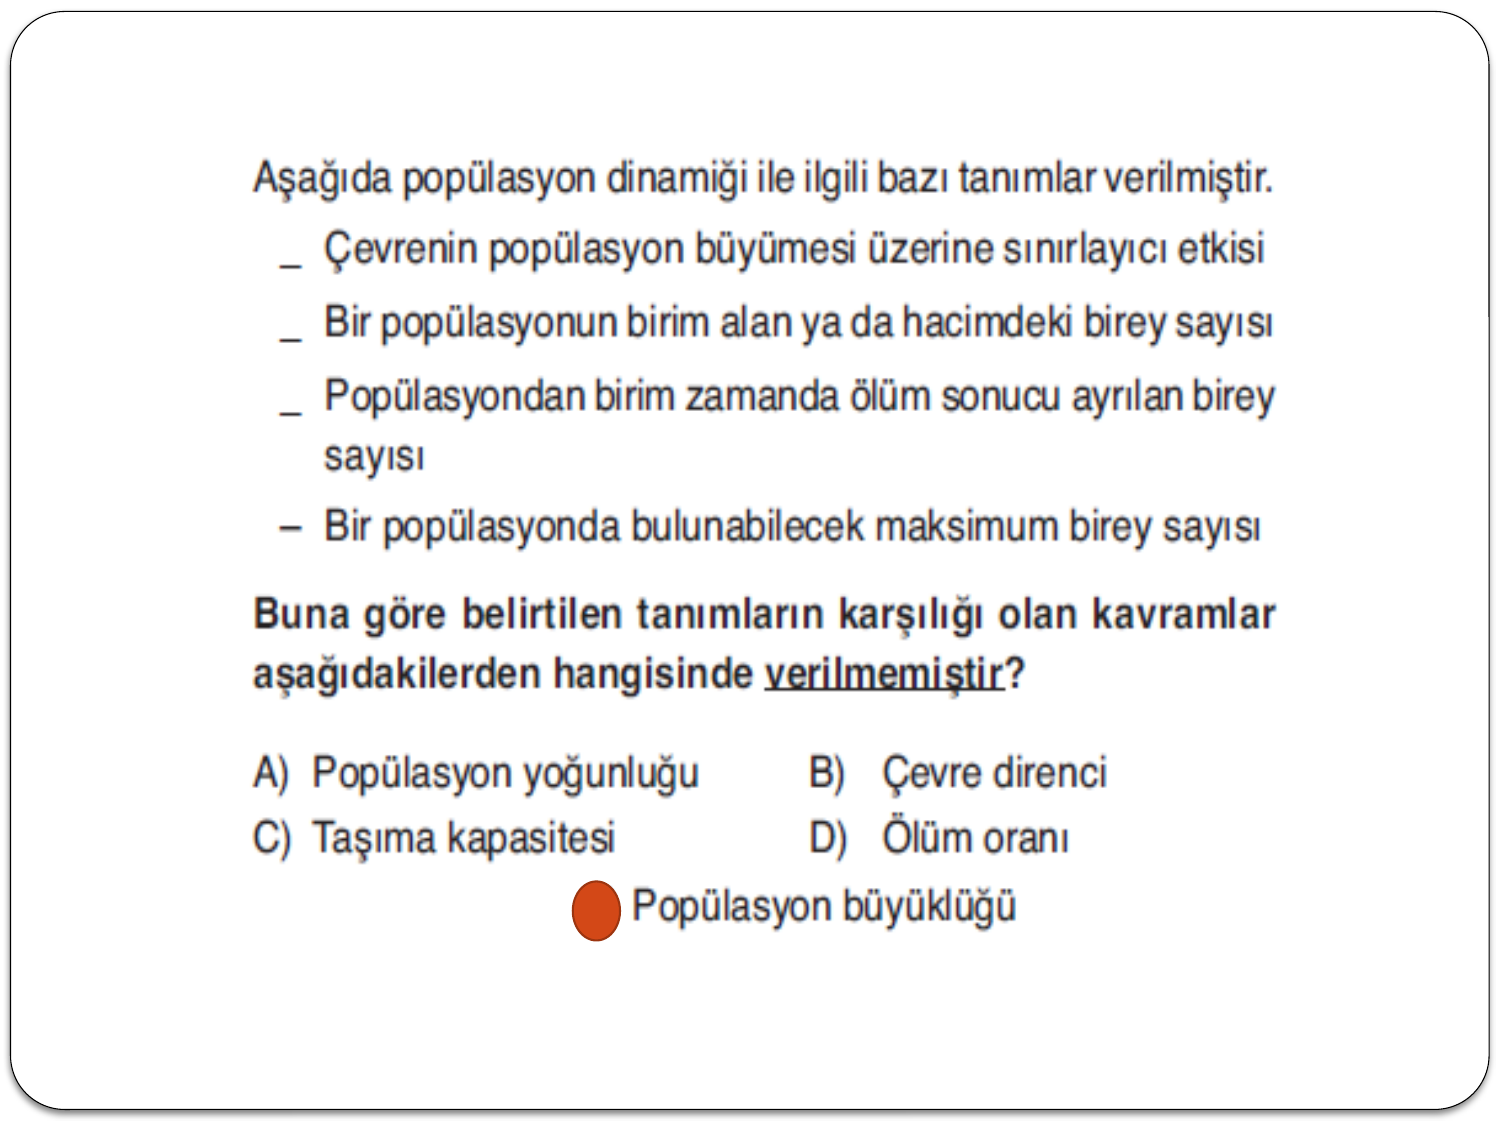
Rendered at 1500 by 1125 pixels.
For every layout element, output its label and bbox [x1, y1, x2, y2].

list [219, 136, 1294, 941]
